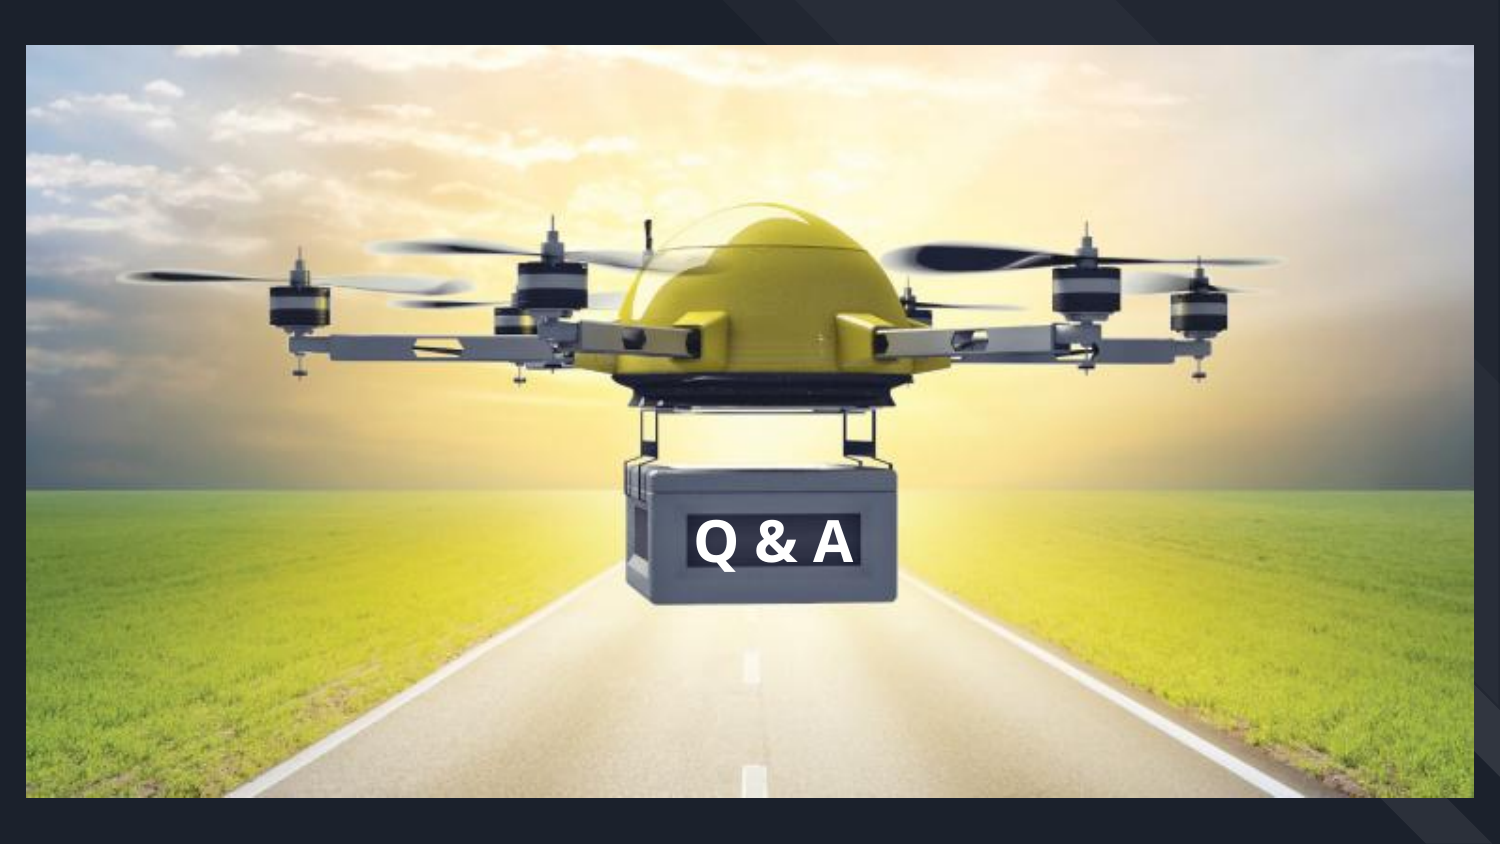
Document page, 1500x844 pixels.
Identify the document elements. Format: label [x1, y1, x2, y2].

picture [25, 45, 1474, 799]
